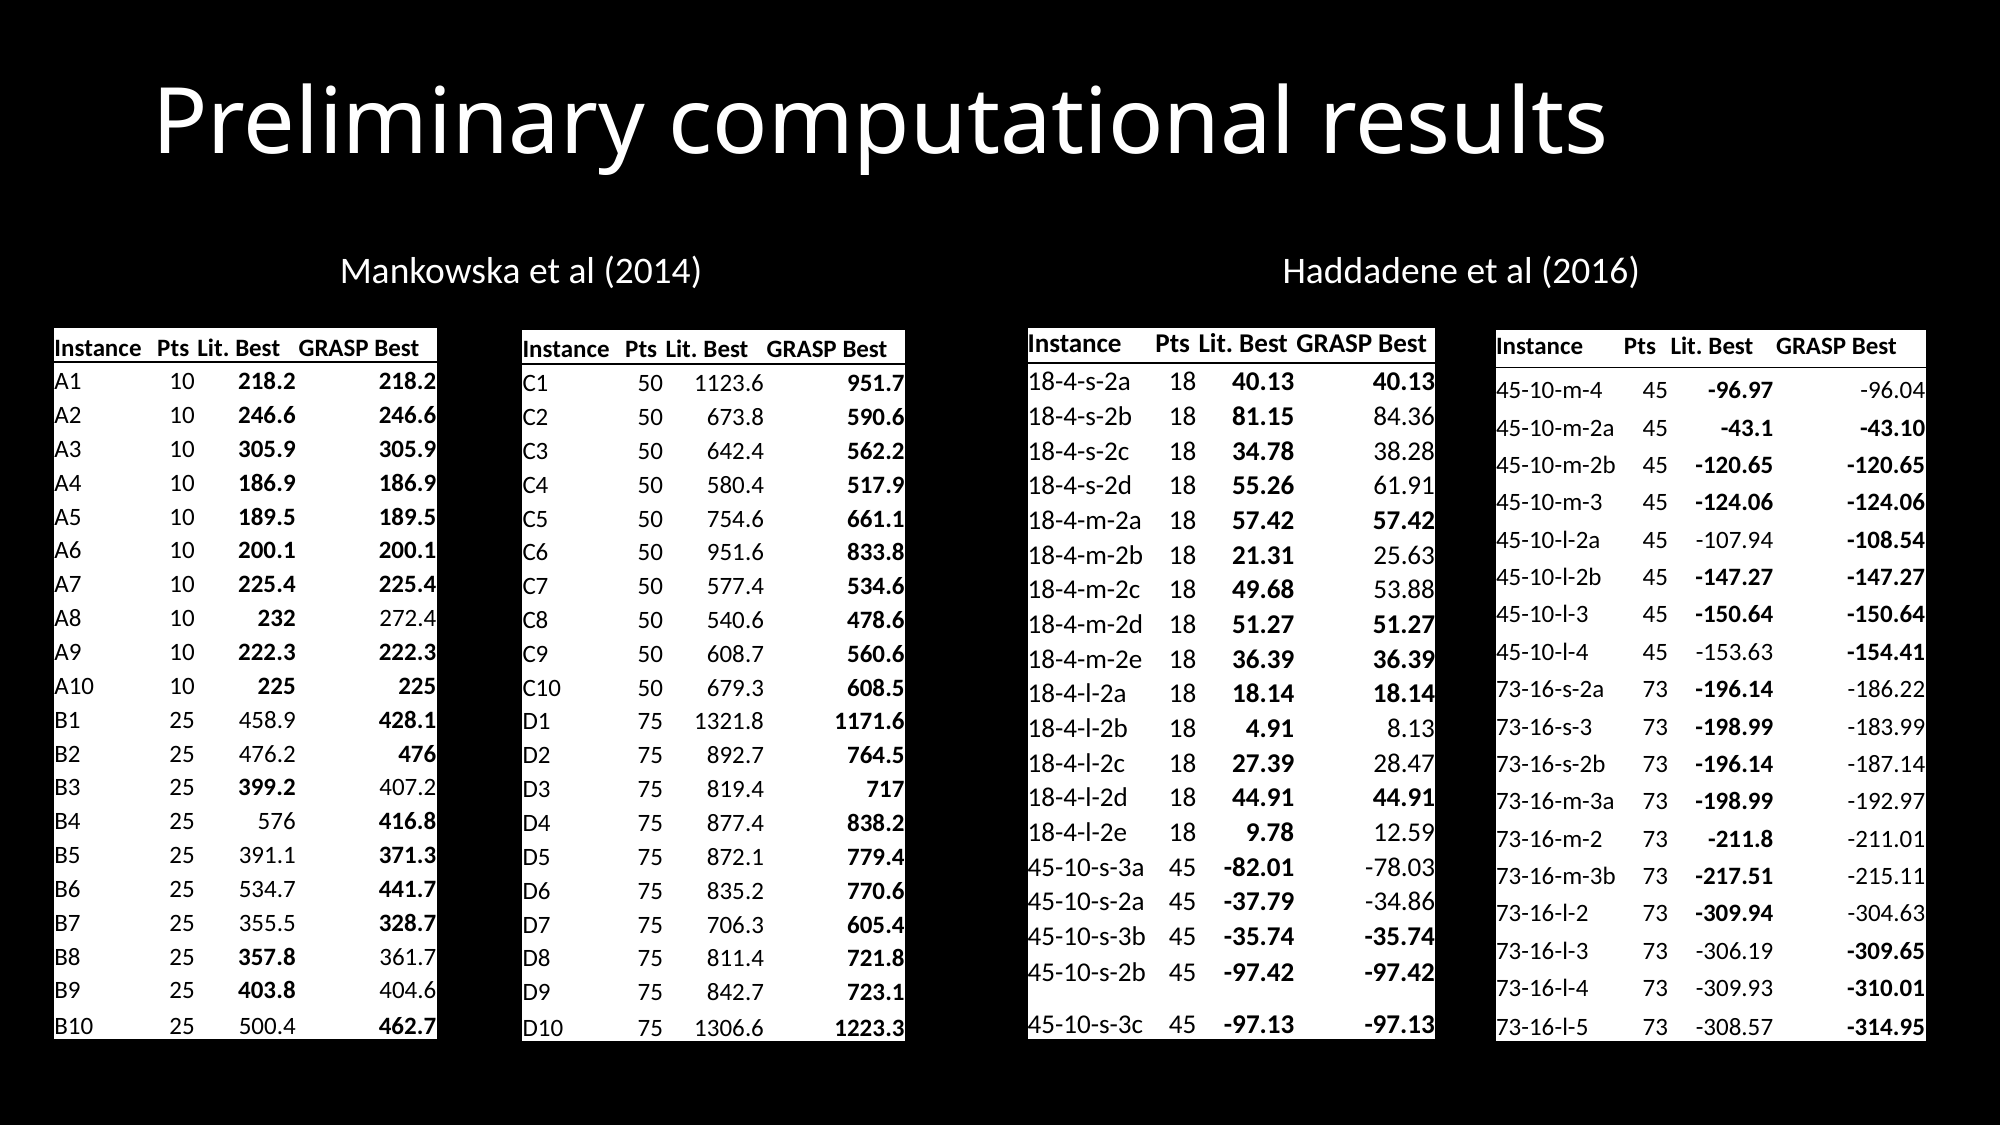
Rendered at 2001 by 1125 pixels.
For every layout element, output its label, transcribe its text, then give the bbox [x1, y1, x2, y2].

table_cell 75 [624, 906, 664, 939]
table_cell 75 [624, 838, 664, 872]
table_cell 45-10-l-2a [1496, 517, 1623, 554]
table_cell 10 [156, 667, 196, 701]
table_cell 222.3 [297, 633, 437, 667]
table_cell 819.4 [664, 770, 765, 804]
table_cell 779.4 [765, 838, 905, 872]
table_cell -314.95 [1775, 1003, 1926, 1041]
table_cell -211.8 [1669, 816, 1775, 853]
table_cell B4 [54, 802, 156, 836]
table_cell 45-10-s-2a [1028, 883, 1154, 918]
table_header Instance [54, 328, 156, 361]
table_cell 811.4 [664, 939, 765, 973]
table_cell B1 [54, 701, 156, 734]
table_cell B3 [54, 768, 156, 802]
table_cell -35.74 [1197, 918, 1295, 952]
table_cell 53.88 [1295, 571, 1435, 606]
table_cell A2 [54, 396, 156, 430]
table_cell C2 [522, 398, 624, 432]
table_cell 534.7 [196, 870, 297, 904]
table_cell 45-10-s-3b [1028, 918, 1154, 952]
table_cell 25 [156, 734, 196, 768]
table_cell 189.5 [297, 498, 437, 531]
table_cell 25 [156, 701, 196, 734]
table_cell 10 [156, 599, 196, 633]
table_cell 441.7 [297, 870, 437, 904]
table_cell 44.91 [1295, 779, 1435, 814]
table_cell 951.6 [664, 533, 765, 567]
table_cell 50 [624, 365, 664, 398]
table_cell -97.42 [1295, 952, 1435, 988]
table_cell 770.6 [765, 872, 905, 906]
table_cell D5 [522, 838, 624, 872]
table_cell 673.8 [664, 398, 765, 432]
table_cell 534.6 [765, 567, 905, 601]
table_cell C3 [522, 432, 624, 466]
table_cell 45 [1154, 848, 1197, 883]
table_cell -183.99 [1775, 704, 1926, 741]
table_cell 18-4-m-2e [1028, 640, 1154, 675]
table_cell 36.39 [1197, 640, 1295, 675]
table_cell 45 [1623, 368, 1669, 405]
table_cell 50 [624, 466, 664, 499]
table_cell 51.27 [1295, 606, 1435, 640]
table_cell 10 [156, 565, 196, 599]
table_cell -186.22 [1775, 667, 1926, 704]
table_cell -192.97 [1775, 779, 1926, 816]
table_header Pts [156, 328, 196, 361]
table_cell -211.01 [1775, 816, 1926, 853]
table_cell 18.14 [1197, 675, 1295, 710]
table_cell 225 [297, 667, 437, 701]
table_cell 18-4-l-2b [1028, 710, 1154, 744]
table_cell 200.1 [196, 531, 297, 565]
table_cell -309.65 [1775, 928, 1926, 966]
table_cell 476 [297, 734, 437, 768]
table_cell 18-4-s-2a [1028, 364, 1154, 398]
table_cell 407.2 [297, 768, 437, 802]
table_cell 45-10-m-2b [1496, 442, 1623, 480]
table_cell 18-4-l-2e [1028, 814, 1154, 848]
table_cell 38.28 [1295, 432, 1435, 467]
table_cell 73-16-l-3 [1496, 928, 1623, 966]
table_cell 73 [1623, 966, 1669, 1003]
table_cell -120.65 [1669, 442, 1775, 480]
table_cell 45-10-m-4 [1496, 368, 1623, 405]
table_cell 45 [1623, 554, 1669, 592]
table_cell 45-10-s-3c [1028, 988, 1154, 1039]
table_cell 18-4-s-2d [1028, 467, 1154, 502]
table_cell 73 [1623, 704, 1669, 741]
table_cell 404.6 [297, 971, 437, 1005]
table_cell 73-16-m-3b [1496, 853, 1623, 891]
table_cell 18 [1154, 640, 1197, 675]
table_cell 45-10-l-3 [1496, 592, 1623, 629]
table_cell A8 [54, 599, 156, 633]
table_cell 75 [624, 804, 664, 838]
table_cell 232 [196, 599, 297, 633]
table_cell 50 [624, 499, 664, 533]
table_cell 25 [156, 971, 196, 1005]
table_cell -43.10 [1775, 405, 1926, 442]
table_cell 75 [624, 1007, 664, 1041]
table_cell 12.59 [1295, 814, 1435, 848]
title Preliminary computational results [137, 14, 1863, 233]
table_cell 706.3 [664, 906, 765, 939]
table_cell -147.27 [1669, 554, 1775, 592]
table_cell -309.93 [1669, 966, 1775, 1003]
table_cell 892.7 [664, 736, 765, 770]
table_cell -150.64 [1775, 592, 1926, 629]
table_cell 73-16-l-4 [1496, 966, 1623, 1003]
table_cell 371.3 [297, 836, 437, 870]
table_cell -97.42 [1197, 952, 1295, 988]
table_cell 1306.6 [664, 1007, 765, 1041]
table_cell 517.9 [765, 466, 905, 499]
table_cell D9 [522, 973, 624, 1007]
table_cell 18 [1154, 502, 1197, 536]
table_cell 540.6 [664, 601, 765, 635]
table_cell -187.14 [1775, 741, 1926, 779]
table_header Lit. Best [1669, 330, 1775, 367]
table_header Lit. Best [1197, 328, 1295, 362]
table_cell B5 [54, 836, 156, 870]
table_cell 642.4 [664, 432, 765, 466]
table_cell 18-4-l-2a [1028, 675, 1154, 710]
table_cell 18 [1154, 675, 1197, 710]
table_cell 10 [156, 498, 196, 531]
table_header GRASP Best [297, 328, 437, 361]
table_header Instance [1496, 330, 1623, 367]
table_header Lit. Best [196, 328, 297, 361]
table_cell 73 [1623, 667, 1669, 704]
table_cell 10 [156, 363, 196, 396]
table_cell 84.36 [1295, 398, 1435, 432]
table_cell 462.7 [297, 1005, 437, 1039]
table_cell A10 [54, 667, 156, 701]
table_cell -150.64 [1669, 592, 1775, 629]
table_cell D10 [522, 1007, 624, 1041]
text_box Mankowska et al (2014) [324, 238, 718, 299]
table_cell 428.1 [297, 701, 437, 734]
table_cell 45-10-s-3a [1028, 848, 1154, 883]
table_cell -120.65 [1775, 442, 1926, 480]
table_cell 1123.6 [664, 365, 765, 398]
table_cell 562.2 [765, 432, 905, 466]
table_cell 8.13 [1295, 710, 1435, 744]
table_cell 18 [1154, 536, 1197, 571]
table_cell 51.27 [1197, 606, 1295, 640]
table_cell 45 [1154, 883, 1197, 918]
table_cell 10 [156, 531, 196, 565]
table_cell B9 [54, 971, 156, 1005]
table_cell 246.6 [196, 396, 297, 430]
table_cell 679.3 [664, 669, 765, 703]
table_header Pts [1154, 328, 1197, 362]
table_cell 73-16-m-3a [1496, 779, 1623, 816]
table_cell 1321.8 [664, 703, 765, 736]
table_cell 721.8 [765, 939, 905, 973]
table_cell 25 [156, 904, 196, 938]
table_cell 18-4-l-2d [1028, 779, 1154, 814]
table_cell 75 [624, 770, 664, 804]
table_cell 218.2 [196, 363, 297, 396]
table_cell 18 [1154, 710, 1197, 744]
table_cell -196.14 [1669, 741, 1775, 779]
table_header Instance [1028, 328, 1154, 362]
table_cell 222.3 [196, 633, 297, 667]
table_cell -147.27 [1775, 554, 1926, 592]
table_cell C9 [522, 635, 624, 669]
table_cell 50 [624, 635, 664, 669]
table_cell 838.2 [765, 804, 905, 838]
table_cell A7 [54, 565, 156, 599]
table_cell 18.14 [1295, 675, 1435, 710]
table_cell B7 [54, 904, 156, 938]
table_cell -308.57 [1669, 1003, 1775, 1041]
table_cell 225.4 [297, 565, 437, 599]
table_cell 45 [1623, 592, 1669, 629]
table_cell -217.51 [1669, 853, 1775, 891]
table_cell 45 [1154, 988, 1197, 1039]
table_cell 45-10-l-2b [1496, 554, 1623, 592]
table_cell -97.13 [1295, 988, 1435, 1039]
table_cell 25 [156, 836, 196, 870]
table_cell 399.2 [196, 768, 297, 802]
table_cell 246.6 [297, 396, 437, 430]
table_cell D4 [522, 804, 624, 838]
table_cell 50 [624, 432, 664, 466]
table_cell 40.13 [1295, 364, 1435, 398]
table_header Pts [624, 330, 664, 363]
table_cell 18-4-m-2c [1028, 571, 1154, 606]
table_cell 872.1 [664, 838, 765, 872]
table_cell 18 [1154, 606, 1197, 640]
table_cell 608.5 [765, 669, 905, 703]
table_cell 18 [1154, 814, 1197, 848]
table_cell 225.4 [196, 565, 297, 599]
table_cell -34.86 [1295, 883, 1435, 918]
table_cell 500.4 [196, 1005, 297, 1039]
table_cell 560.6 [765, 635, 905, 669]
table_cell 40.13 [1197, 364, 1295, 398]
table_cell 305.9 [196, 430, 297, 464]
table_cell 45-10-l-4 [1496, 629, 1623, 667]
table_cell 75 [624, 736, 664, 770]
table_cell -108.54 [1775, 517, 1926, 554]
table_cell 73-16-l-2 [1496, 891, 1623, 928]
table_cell 416.8 [297, 802, 437, 836]
table_cell 75 [624, 939, 664, 973]
table_cell -97.13 [1197, 988, 1295, 1039]
table_cell 605.4 [765, 906, 905, 939]
table_cell 25 [156, 768, 196, 802]
table_cell 4.91 [1197, 710, 1295, 744]
table_cell -96.04 [1775, 368, 1926, 405]
table_cell 36.39 [1295, 640, 1435, 675]
table_cell 75 [624, 973, 664, 1007]
table_cell A4 [54, 464, 156, 498]
table_cell 458.9 [196, 701, 297, 734]
table_cell 186.9 [196, 464, 297, 498]
table_cell 45 [1623, 480, 1669, 517]
table_cell 45-10-s-2b [1028, 952, 1154, 988]
table_cell 661.1 [765, 499, 905, 533]
table_cell 476.2 [196, 734, 297, 768]
table_cell 833.8 [765, 533, 905, 567]
table_cell 45 [1623, 629, 1669, 667]
table_cell -196.14 [1669, 667, 1775, 704]
table_header Instance [522, 330, 624, 363]
table_cell D1 [522, 703, 624, 736]
table_cell C6 [522, 533, 624, 567]
table_cell D3 [522, 770, 624, 804]
table_cell 45 [1154, 918, 1197, 952]
table_cell 73 [1623, 779, 1669, 816]
table_cell A6 [54, 531, 156, 565]
table_cell B8 [54, 938, 156, 971]
table_cell A3 [54, 430, 156, 464]
table_cell 576 [196, 802, 297, 836]
table_cell D7 [522, 906, 624, 939]
table_cell 357.8 [196, 938, 297, 971]
table_cell 10 [156, 633, 196, 667]
table_cell 45-10-m-2a [1496, 405, 1623, 442]
table_cell -96.97 [1669, 368, 1775, 405]
table_cell 18-4-m-2a [1028, 502, 1154, 536]
table_cell 50 [624, 533, 664, 567]
table_cell 45-10-m-3 [1496, 480, 1623, 517]
table_cell C10 [522, 669, 624, 703]
table_cell B6 [54, 870, 156, 904]
table_cell -198.99 [1669, 704, 1775, 741]
table_cell 200.1 [297, 531, 437, 565]
table_cell 73-16-l-5 [1496, 1003, 1623, 1041]
table_cell -78.03 [1295, 848, 1435, 883]
table_cell 951.7 [765, 365, 905, 398]
table_cell 73 [1623, 741, 1669, 779]
table_cell A9 [54, 633, 156, 667]
table_cell 10 [156, 430, 196, 464]
table_cell 73 [1623, 1003, 1669, 1041]
table_cell 73-16-m-2 [1496, 816, 1623, 853]
table_cell B2 [54, 734, 156, 768]
table_cell 25 [156, 1005, 196, 1039]
table_cell -306.19 [1669, 928, 1775, 966]
table_cell -37.79 [1197, 883, 1295, 918]
table_cell 18 [1154, 744, 1197, 779]
table_cell 18 [1154, 398, 1197, 432]
table_cell C4 [522, 466, 624, 499]
table_cell 723.1 [765, 973, 905, 1007]
table_cell 225 [196, 667, 297, 701]
table_header Lit. Best [664, 330, 765, 363]
table_header GRASP Best [765, 330, 905, 363]
table_cell 28.47 [1295, 744, 1435, 779]
table_cell -35.74 [1295, 918, 1435, 952]
table_cell 10 [156, 464, 196, 498]
table_cell 18 [1154, 779, 1197, 814]
table_cell 18-4-s-2b [1028, 398, 1154, 432]
table_cell 34.78 [1197, 432, 1295, 467]
table_cell -215.11 [1775, 853, 1926, 891]
table_cell 50 [624, 669, 664, 703]
table_cell 1223.3 [765, 1007, 905, 1041]
table_cell 218.2 [297, 363, 437, 396]
table_cell 754.6 [664, 499, 765, 533]
table_cell 272.4 [297, 599, 437, 633]
table_cell 73 [1623, 928, 1669, 966]
table_cell 1171.6 [765, 703, 905, 736]
table_cell 305.9 [297, 430, 437, 464]
table_cell 18 [1154, 467, 1197, 502]
table_cell D6 [522, 872, 624, 906]
table_cell 18 [1154, 432, 1197, 467]
table_cell -107.94 [1669, 517, 1775, 554]
table_header GRASP Best [1775, 330, 1926, 367]
table_cell 55.26 [1197, 467, 1295, 502]
table_header GRASP Best [1295, 328, 1435, 362]
table_cell 717 [765, 770, 905, 804]
table_cell 45 [1623, 517, 1669, 554]
table_cell 764.5 [765, 736, 905, 770]
table_cell -309.94 [1669, 891, 1775, 928]
table_cell D8 [522, 939, 624, 973]
table_cell 355.5 [196, 904, 297, 938]
table_cell -198.99 [1669, 779, 1775, 816]
table_cell 590.6 [765, 398, 905, 432]
table_cell 50 [624, 567, 664, 601]
table_cell 50 [624, 398, 664, 432]
table_cell -82.01 [1197, 848, 1295, 883]
table_cell 57.42 [1197, 502, 1295, 536]
table_cell -310.01 [1775, 966, 1926, 1003]
table_cell 73 [1623, 816, 1669, 853]
table_cell -153.63 [1669, 629, 1775, 667]
table_cell 842.7 [664, 973, 765, 1007]
table_cell 9.78 [1197, 814, 1295, 848]
table_cell 73-16-s-3 [1496, 704, 1623, 741]
table_header Pts [1623, 330, 1669, 367]
table_cell 73 [1623, 853, 1669, 891]
table_cell 580.4 [664, 466, 765, 499]
table_cell 361.7 [297, 938, 437, 971]
table_cell 25 [156, 870, 196, 904]
table_cell 49.68 [1197, 571, 1295, 606]
table_cell -124.06 [1669, 480, 1775, 517]
table_cell 21.31 [1197, 536, 1295, 571]
table_cell C1 [522, 365, 624, 398]
table_cell C5 [522, 499, 624, 533]
table_cell 478.6 [765, 601, 905, 635]
text_box Haddadene et al (2016) [1267, 238, 1655, 299]
table_cell B10 [54, 1005, 156, 1039]
table_cell C7 [522, 567, 624, 601]
table_cell 18-4-m-2b [1028, 536, 1154, 571]
table_cell 75 [624, 872, 664, 906]
table_cell 57.42 [1295, 502, 1435, 536]
table_cell 73-16-s-2a [1496, 667, 1623, 704]
table_cell 10 [156, 396, 196, 430]
table_cell 44.91 [1197, 779, 1295, 814]
table_cell 73 [1623, 891, 1669, 928]
table_cell 835.2 [664, 872, 765, 906]
table_cell 18-4-m-2d [1028, 606, 1154, 640]
table_cell 45 [1154, 952, 1197, 988]
table_cell 391.1 [196, 836, 297, 870]
table_cell A5 [54, 498, 156, 531]
table_cell C8 [522, 601, 624, 635]
table_cell D2 [522, 736, 624, 770]
table_cell 18 [1154, 364, 1197, 398]
table_cell 877.4 [664, 804, 765, 838]
table_cell 61.91 [1295, 467, 1435, 502]
table_cell -304.63 [1775, 891, 1926, 928]
table_cell 27.39 [1197, 744, 1295, 779]
table_cell 25.63 [1295, 536, 1435, 571]
table_cell 18-4-l-2c [1028, 744, 1154, 779]
table_cell 45 [1623, 442, 1669, 480]
table_cell 18 [1154, 571, 1197, 606]
table_cell 189.5 [196, 498, 297, 531]
table_cell 25 [156, 802, 196, 836]
table_cell 25 [156, 938, 196, 971]
table_cell 73-16-s-2b [1496, 741, 1623, 779]
table_cell 45 [1623, 405, 1669, 442]
table_cell 75 [624, 703, 664, 736]
table_cell 577.4 [664, 567, 765, 601]
table_cell -43.1 [1669, 405, 1775, 442]
table_cell 50 [624, 601, 664, 635]
table_cell 186.9 [297, 464, 437, 498]
table_cell A1 [54, 363, 156, 396]
table_cell -154.41 [1775, 629, 1926, 667]
table_cell 403.8 [196, 971, 297, 1005]
table_cell 608.7 [664, 635, 765, 669]
table_cell 81.15 [1197, 398, 1295, 432]
table_cell 18-4-s-2c [1028, 432, 1154, 467]
table_cell 328.7 [297, 904, 437, 938]
table_cell -124.06 [1775, 480, 1926, 517]
